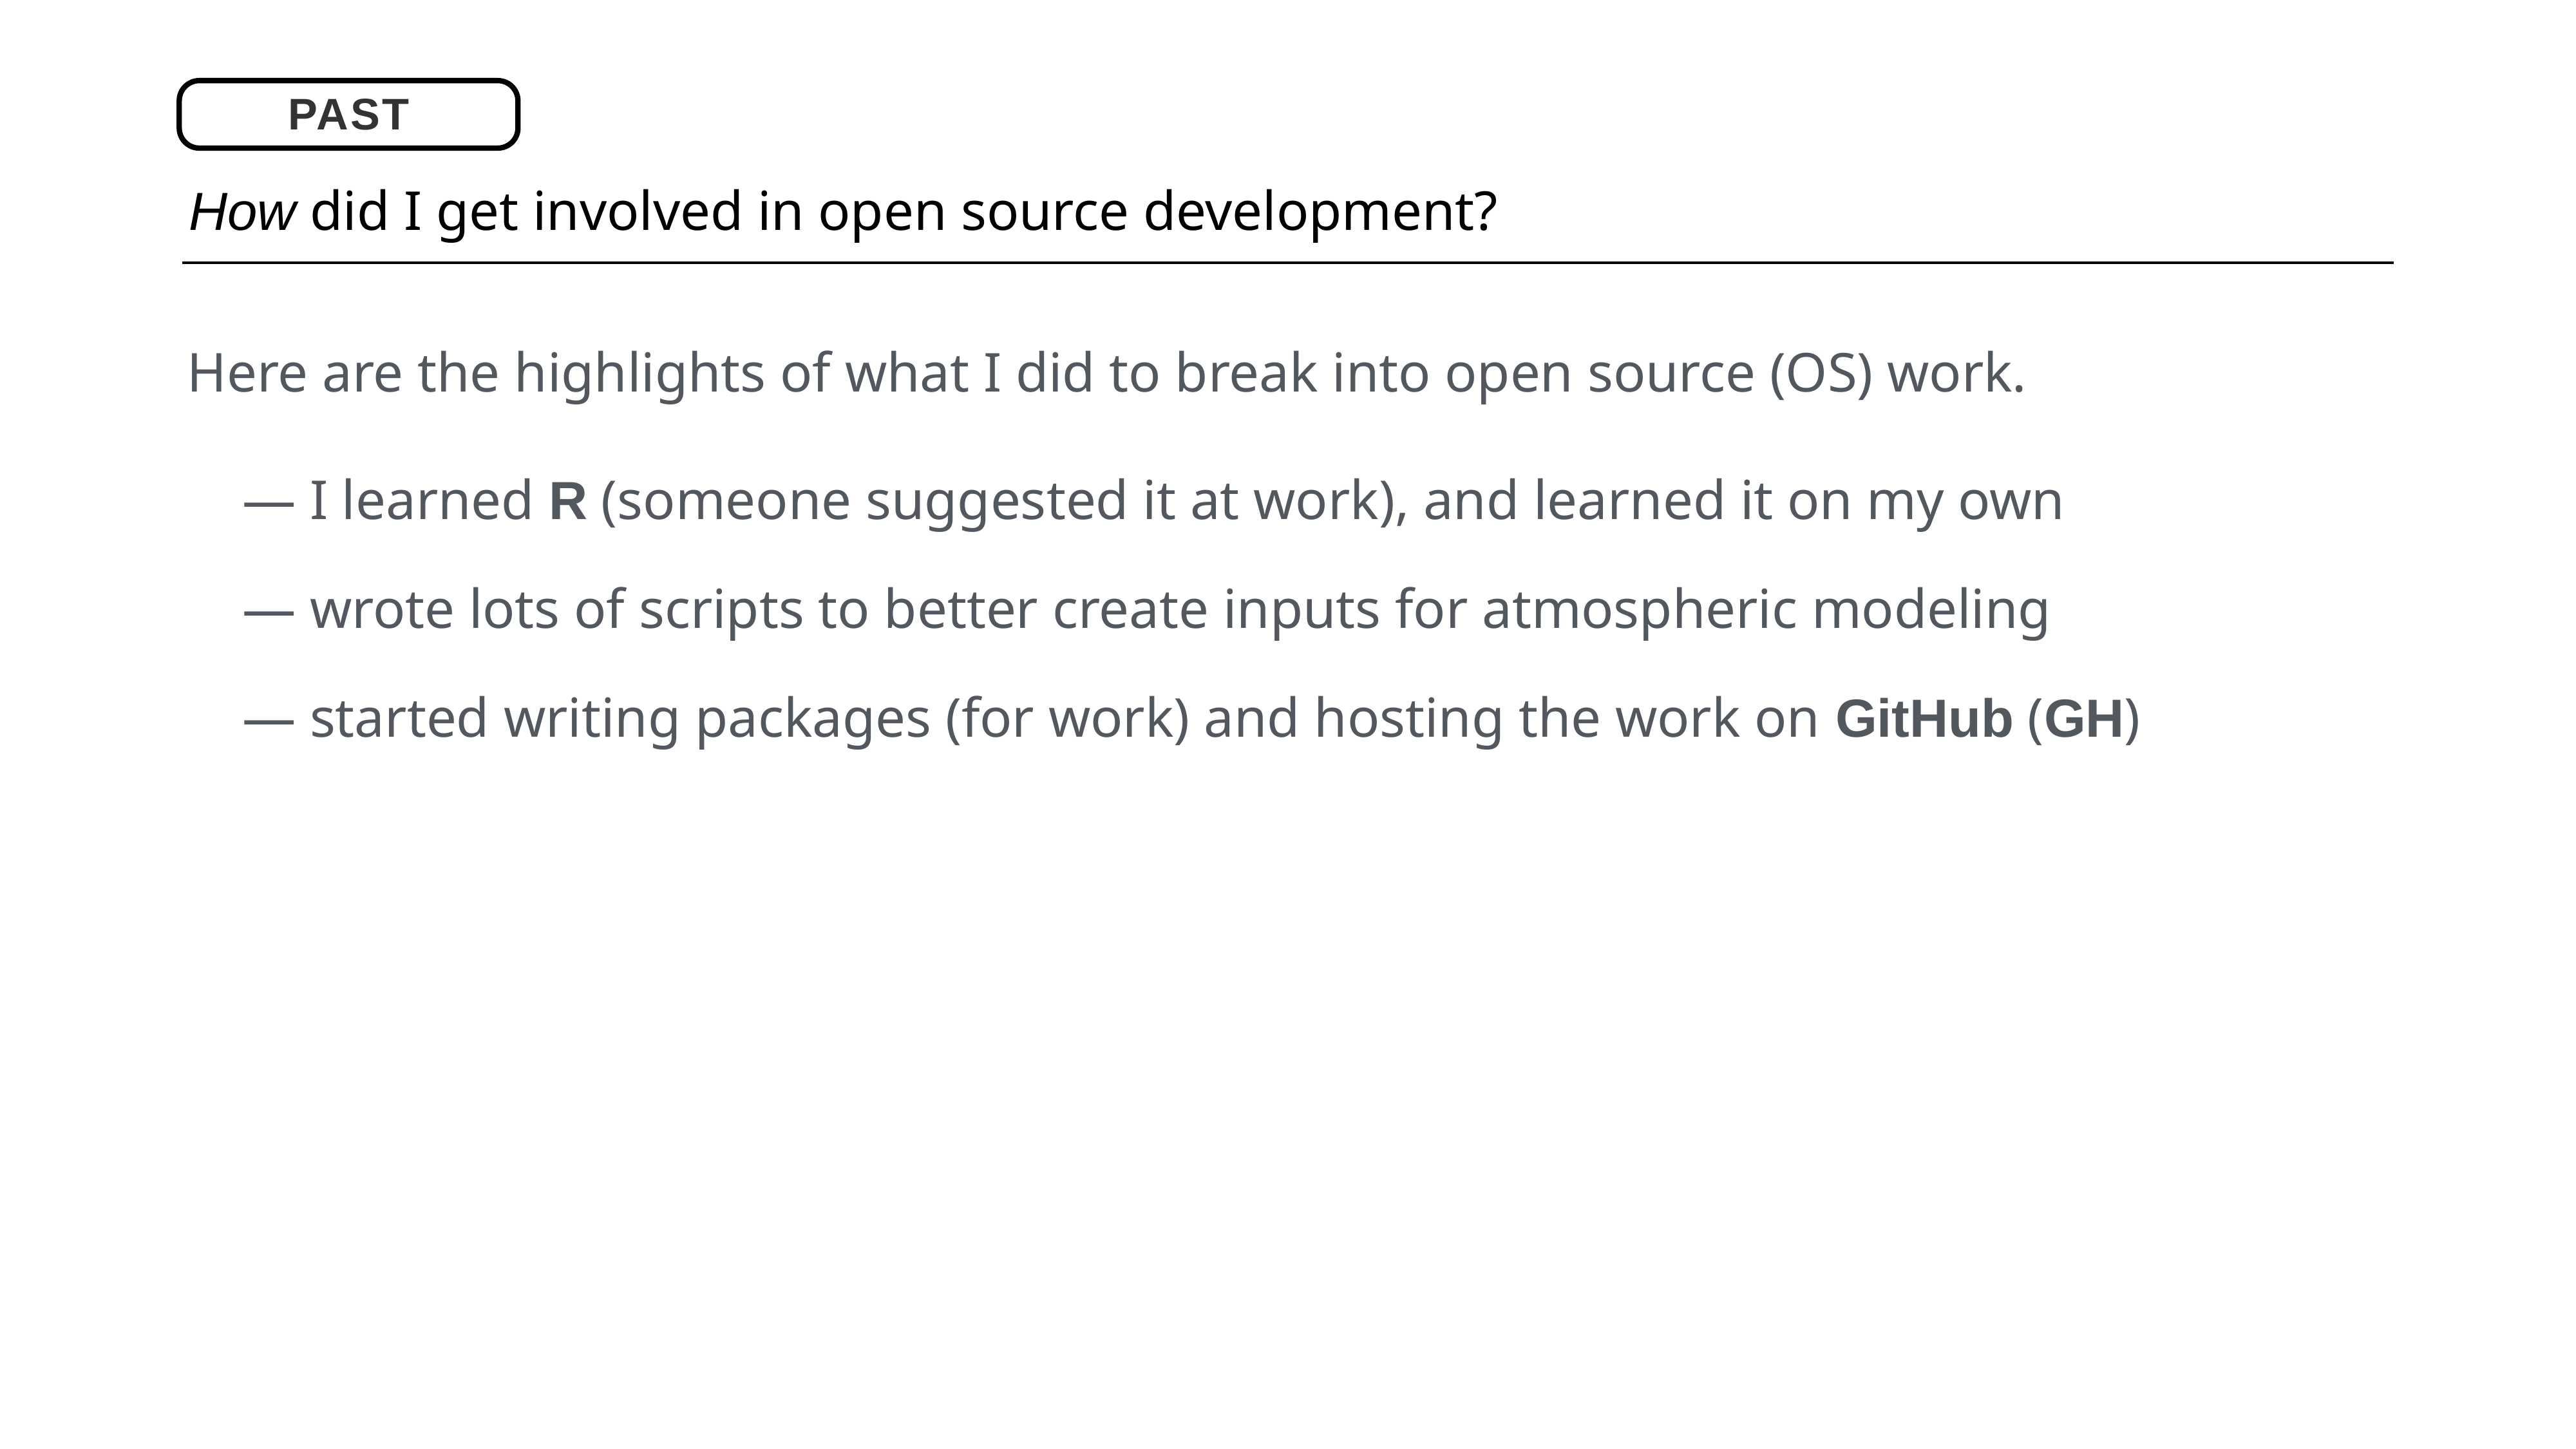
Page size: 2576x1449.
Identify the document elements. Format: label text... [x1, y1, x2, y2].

text_box — I learned R (someone suggested it at work), and learned it on my own [236, 456, 2360, 541]
text_box — wrote lots of scripts to better create inputs for atmospheric modeling [236, 565, 2360, 650]
text_box Here are the highlights of what I did to break into open source (OS) work. [182, 329, 2384, 414]
text_box How did I get involved in open source development? [184, 167, 2014, 252]
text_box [139, 80, 558, 149]
text_box — started writing packages (for work) and hosting the work on GitHub (GH) [236, 674, 2360, 759]
